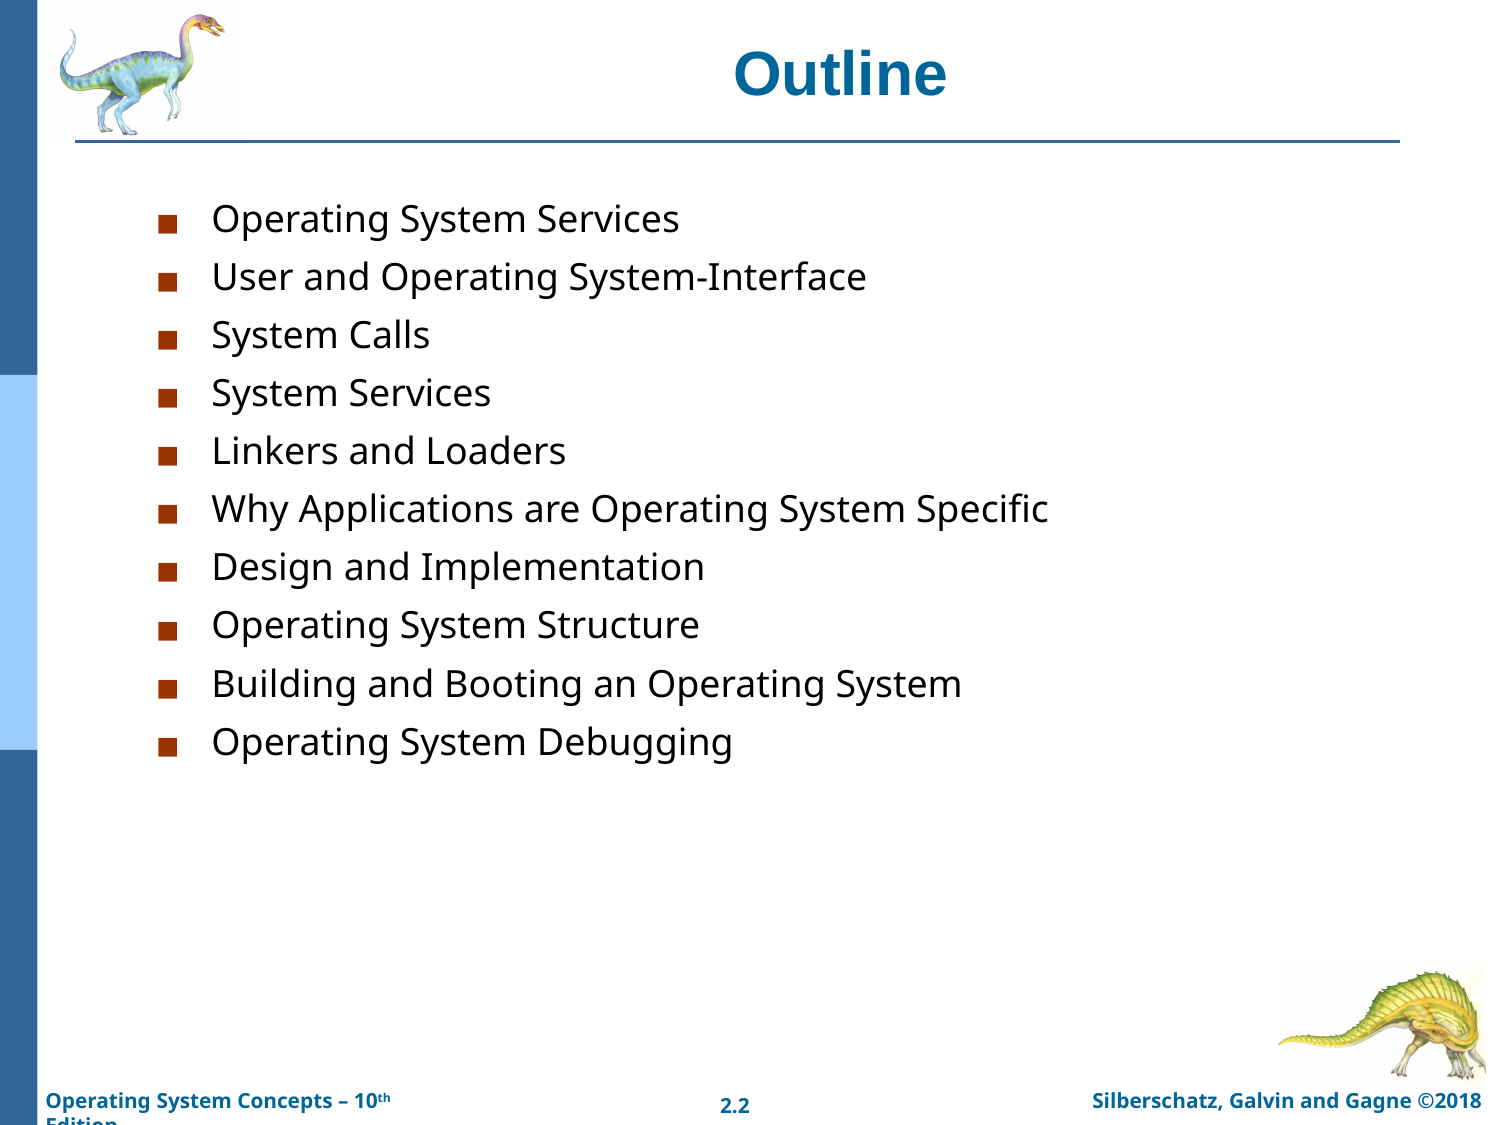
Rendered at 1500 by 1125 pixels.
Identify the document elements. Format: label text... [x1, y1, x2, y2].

list Operating System Services User and Operating System-Interface System Calls System Services Linkers and Loaders Why Applications are Operating System Specific Design and Implementation Operating System Structure Building and Booting an Operating System Operating System Debugging [140, 187, 1390, 931]
title Outline [179, 21, 1500, 116]
picture [1275, 959, 1486, 1090]
picture [46, 0, 243, 149]
